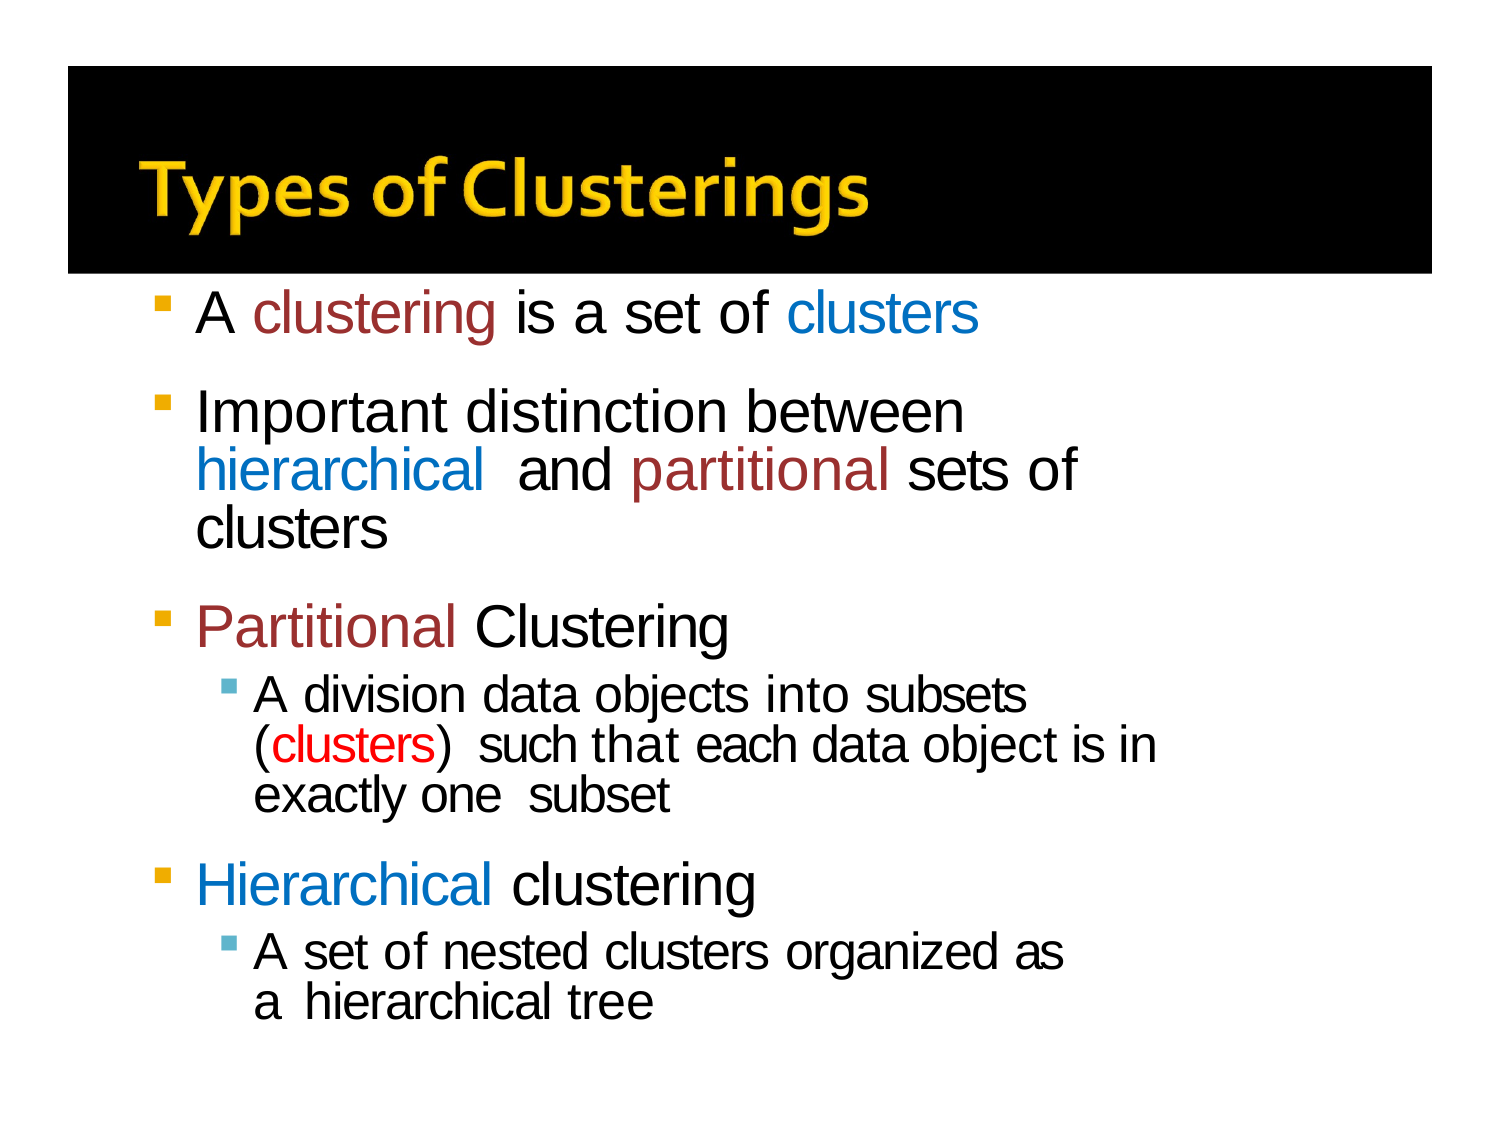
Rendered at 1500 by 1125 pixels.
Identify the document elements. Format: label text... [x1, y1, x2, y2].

text_box [138, 154, 869, 237]
text_box A clustering is a set of clusters Important distinction between hierarchical and partitional sets of clusters Partitional Clustering A division data objects into subsets (clusters) such that each data object is in exactly one subset Hierarchical clustering A set of nested clusters organized as a hierarchical tree [142, 244, 1261, 1030]
